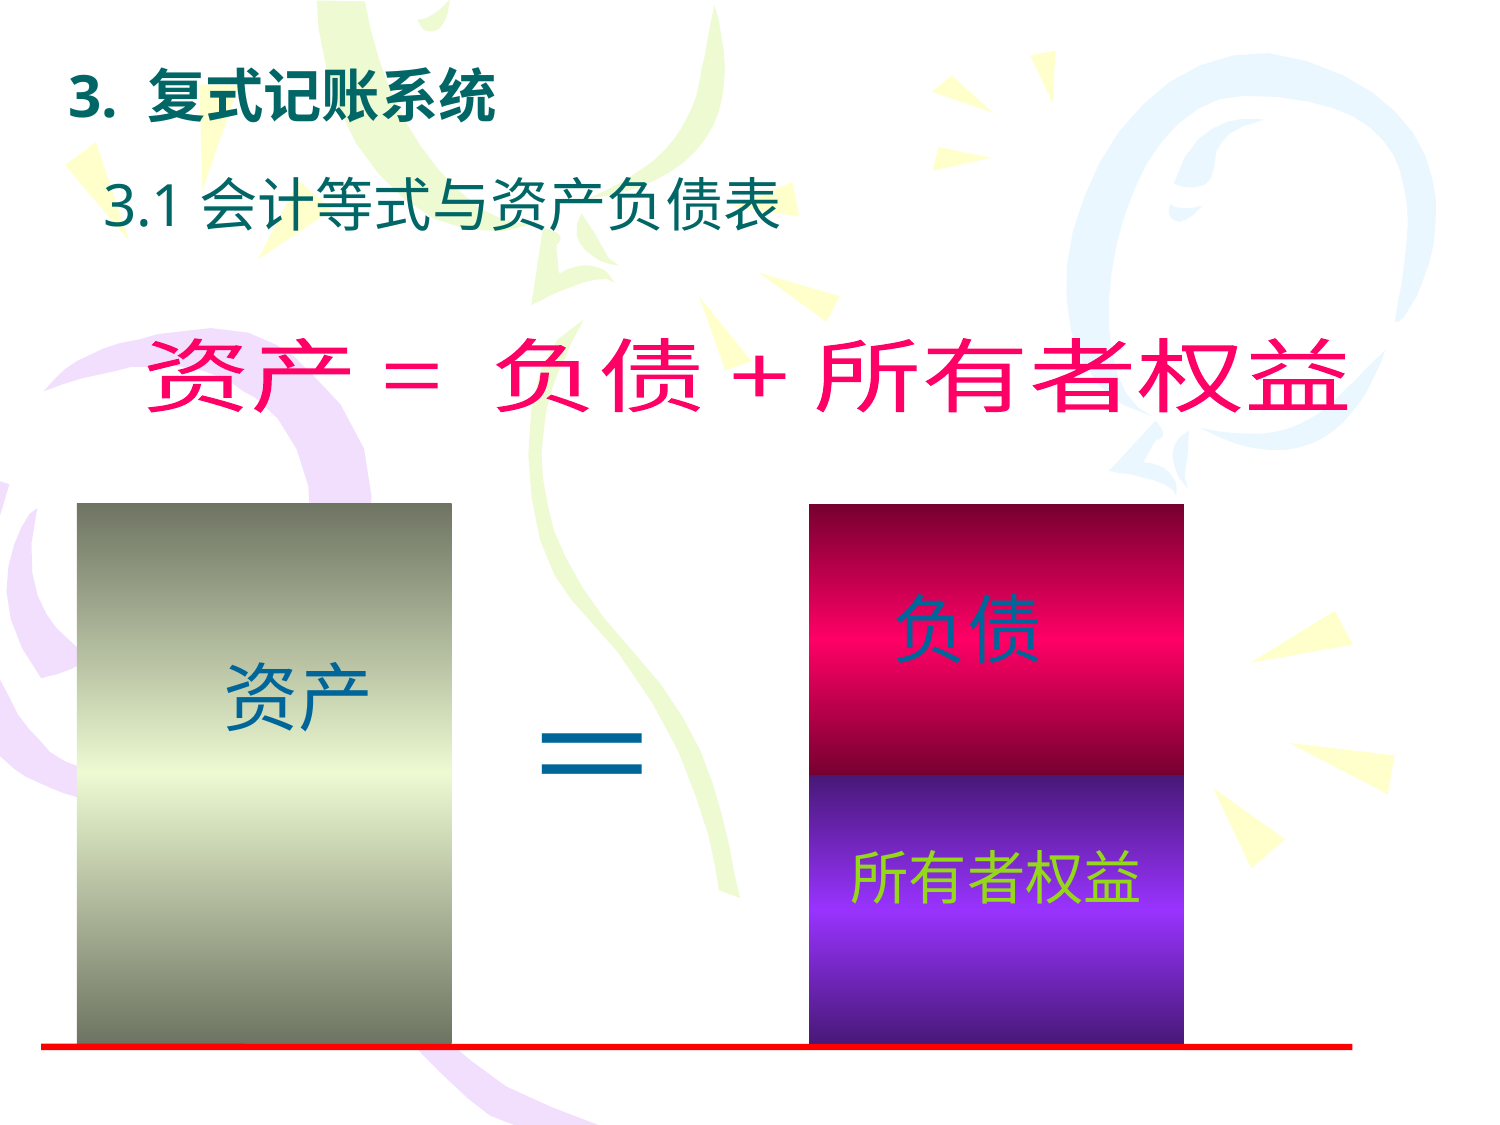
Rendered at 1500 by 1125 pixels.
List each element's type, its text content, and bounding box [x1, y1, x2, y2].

slide_number [1074, 1023, 1426, 1100]
text_box 负债 [809, 504, 1184, 775]
text_box 资产 [76, 503, 452, 1044]
text_box 3.1会计等式与资产负债表 [88, 160, 1388, 256]
text_box ＝ [508, 661, 789, 841]
text_box 所有者权益 [809, 775, 1184, 1045]
title 3. 复式记账系统 [52, 77, 1442, 138]
